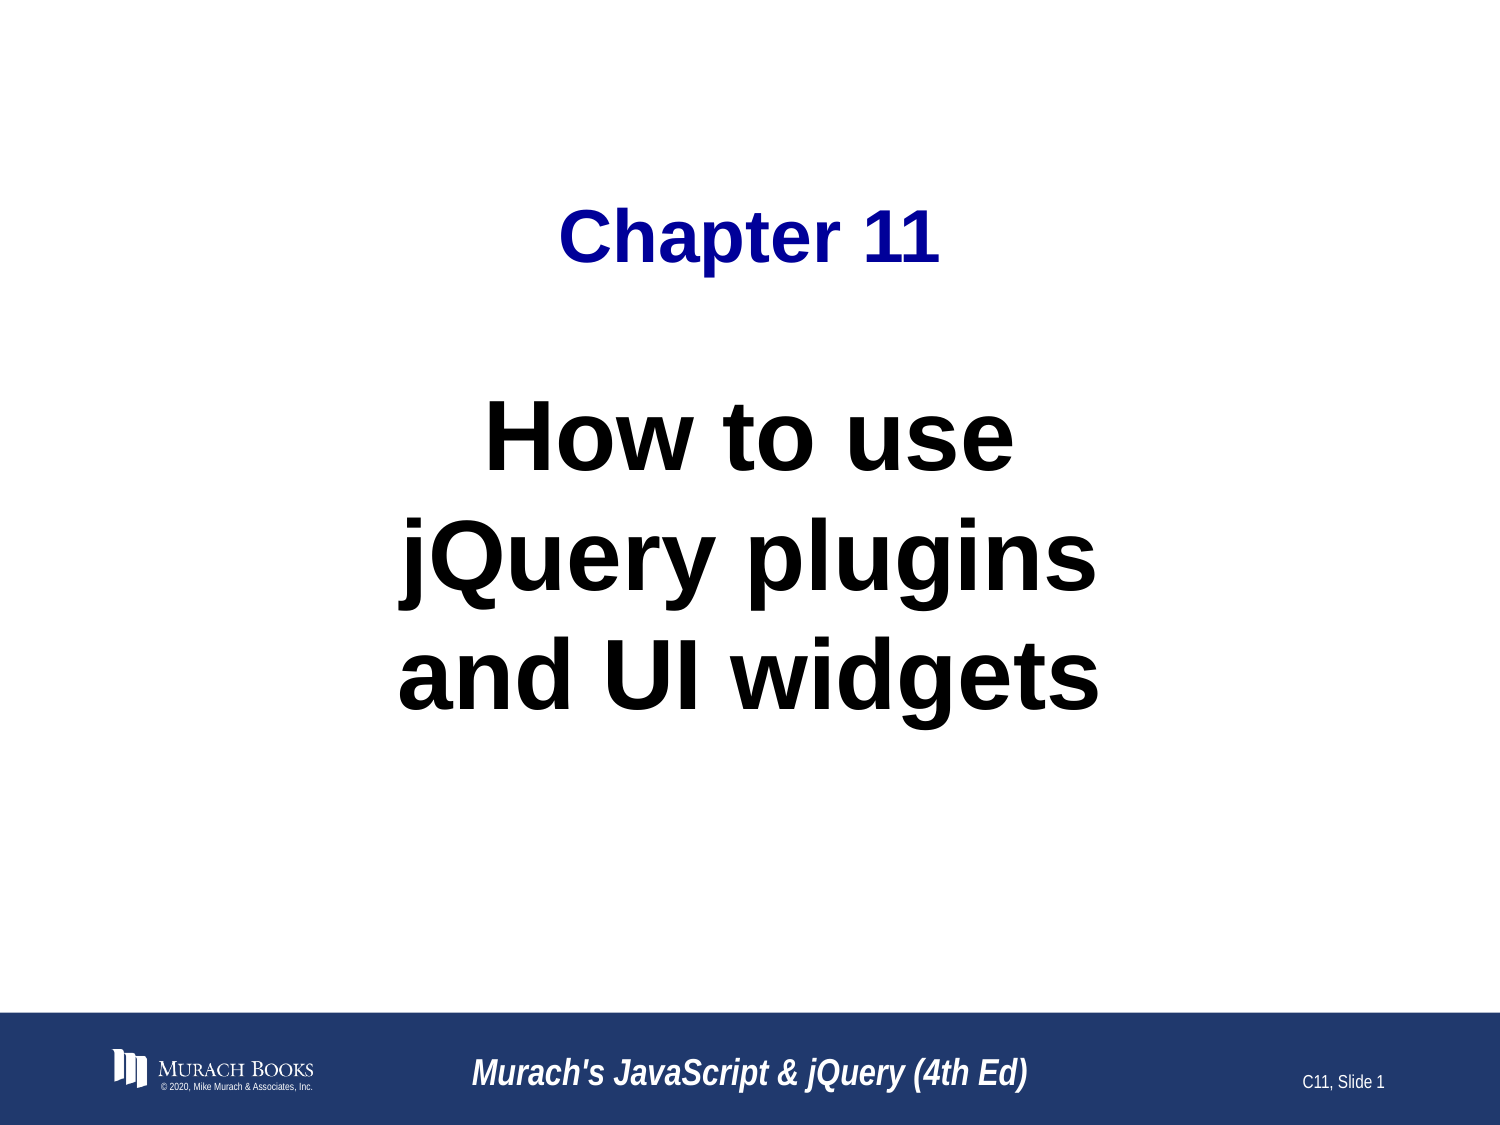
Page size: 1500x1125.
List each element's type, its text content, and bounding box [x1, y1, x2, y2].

footer © 2020, Mike Murach & Associates, Inc. [12, 1025, 463, 1100]
slide_number Murach's JavaScript & jQuery (4th Ed) [463, 1025, 1050, 1100]
slide_number C11, Slide 1 [1087, 1025, 1400, 1100]
title Chapter 11 [112, 187, 1388, 279]
list How to use jQuery plugins and UI widgets [312, 362, 1188, 850]
